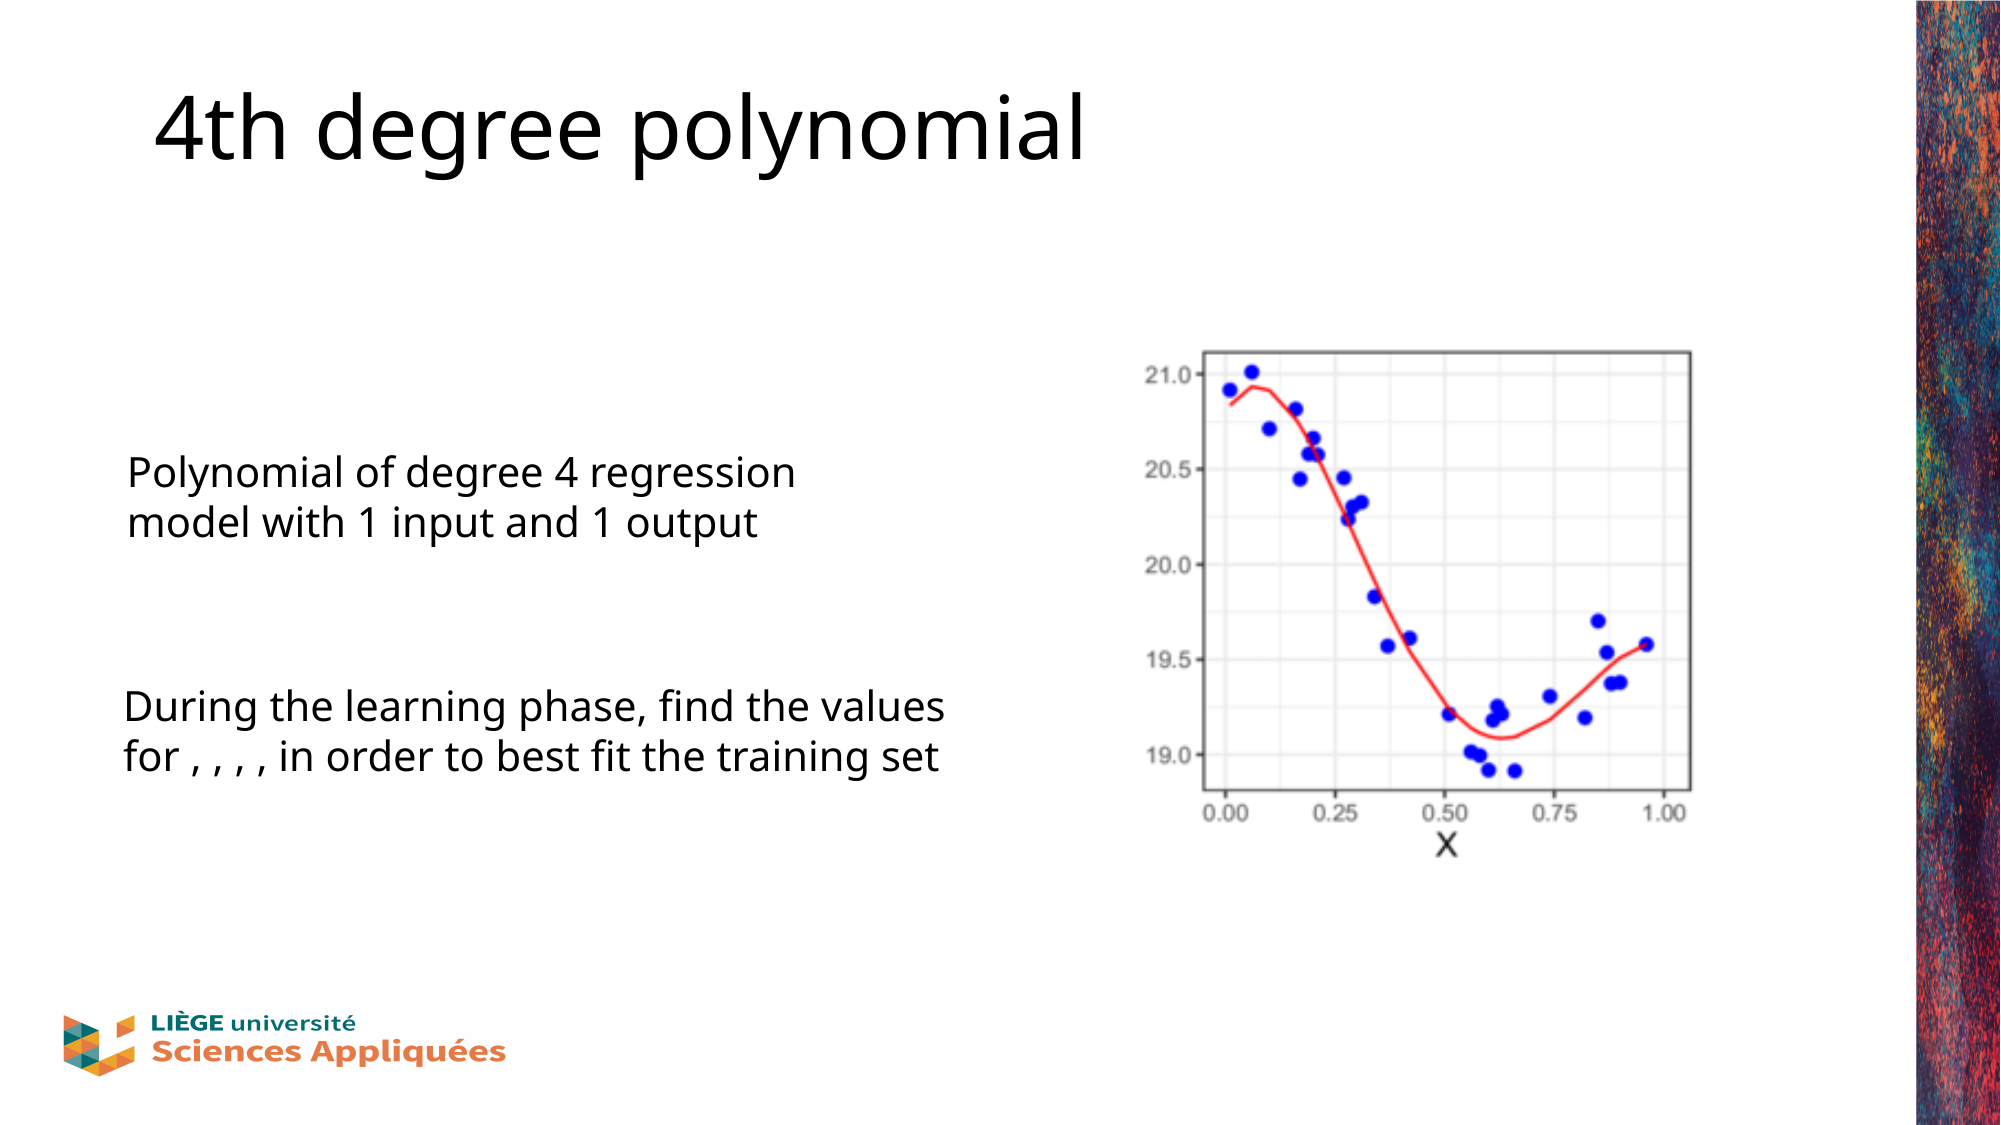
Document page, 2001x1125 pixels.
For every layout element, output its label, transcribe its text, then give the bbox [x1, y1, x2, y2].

picture [1917, 1, 2000, 1124]
text_box Polynomial of degree 4 regression model with 1 input and 1 output [112, 438, 925, 553]
picture [1130, 339, 1754, 879]
picture [33, 992, 536, 1092]
title 4th degree polynomial [145, 50, 1854, 199]
